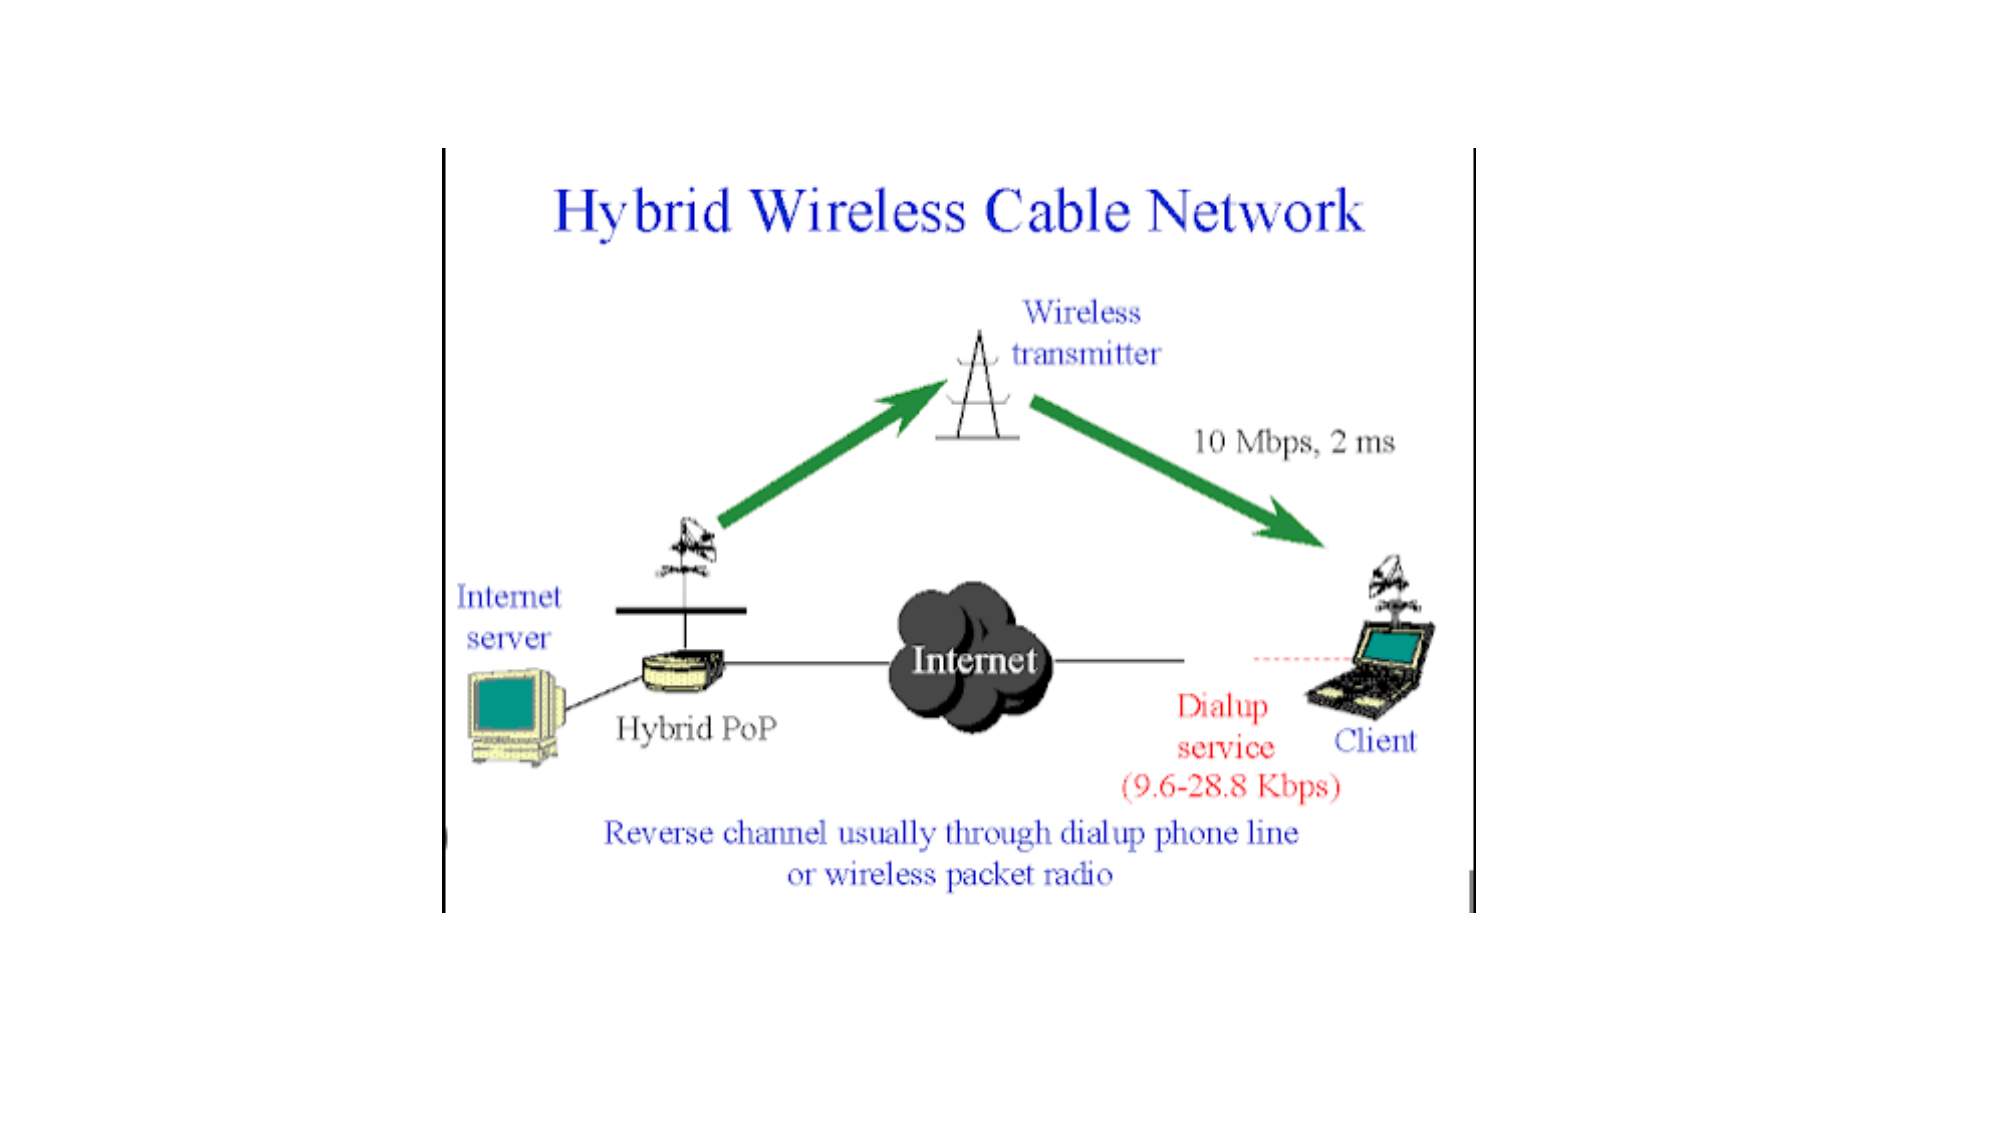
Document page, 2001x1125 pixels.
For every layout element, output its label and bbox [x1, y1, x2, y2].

picture [442, 148, 1476, 914]
